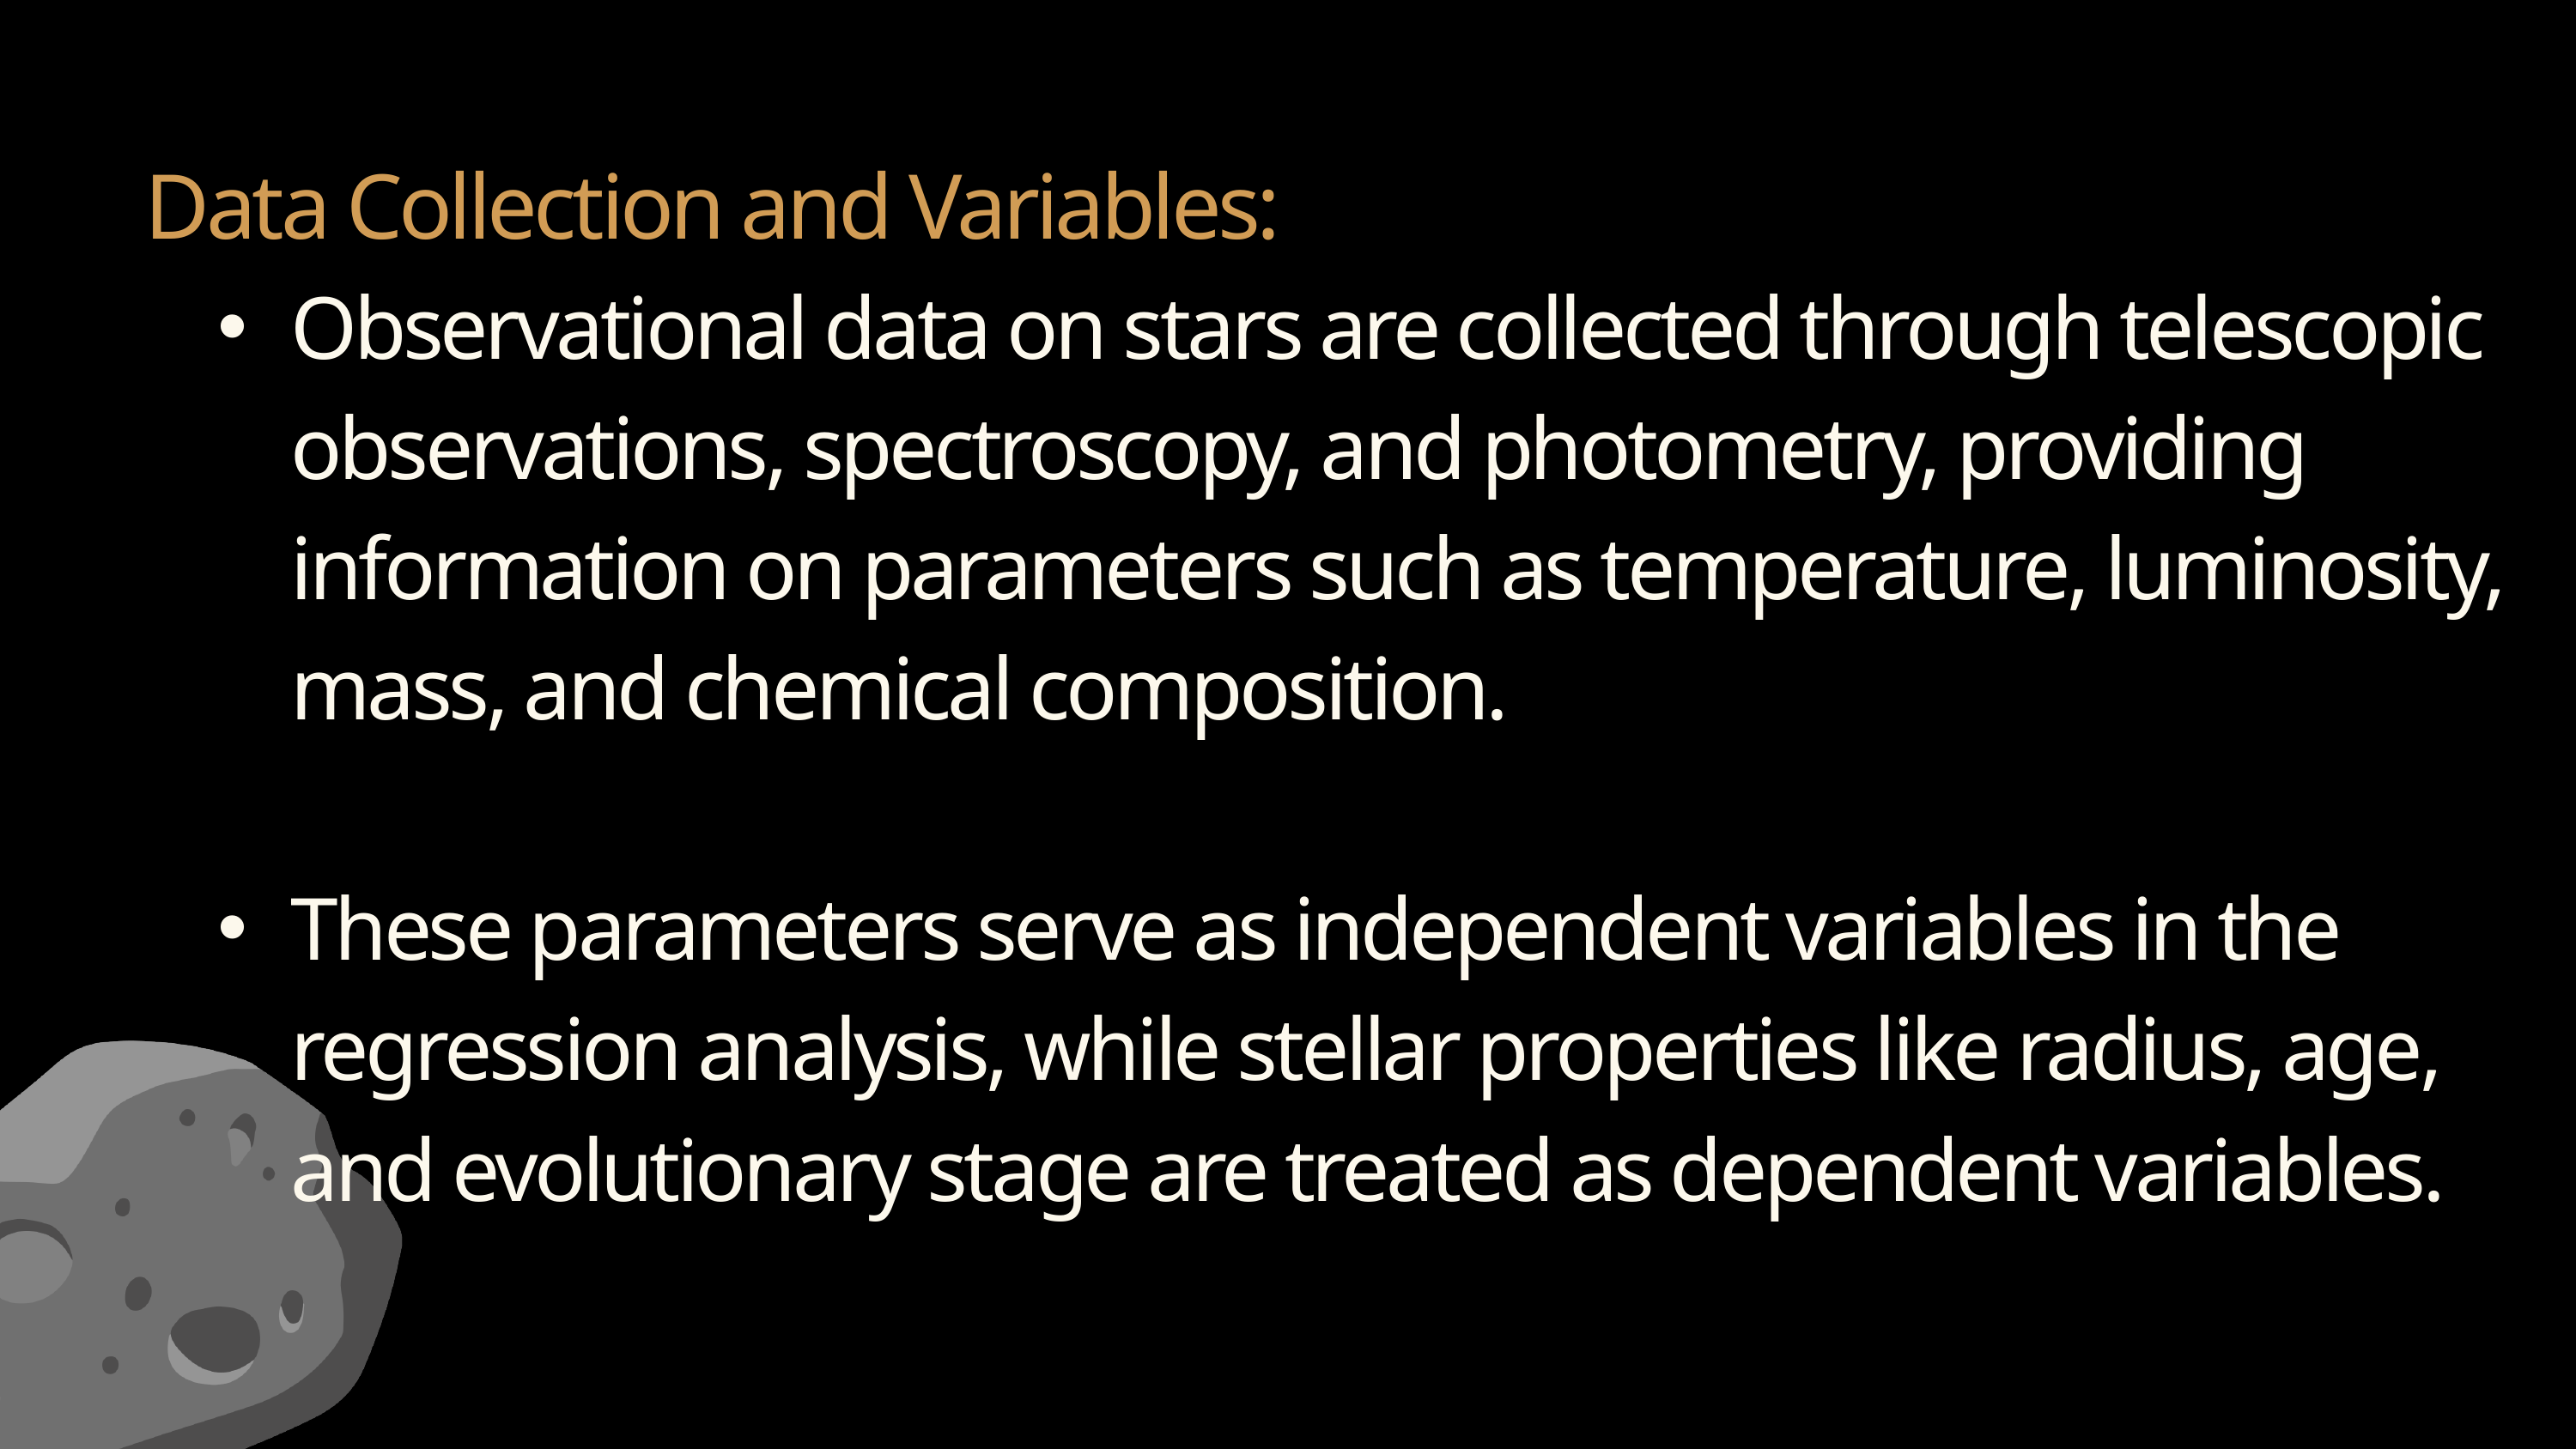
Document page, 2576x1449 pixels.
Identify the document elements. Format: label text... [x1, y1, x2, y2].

text_box Data Collection and Variables: Observational data on stars are collected through telescopic observations, spectroscopy, and photometry, providing information on parameters such as temperature, luminosity, mass, and chemical composition. These parameters serve as independent variables in the regression analysis, while stellar properties like radius, age, and evolutionary stage are treated as dependent variables. [144, 131, 2576, 1339]
text_box [0, 1040, 403, 1449]
